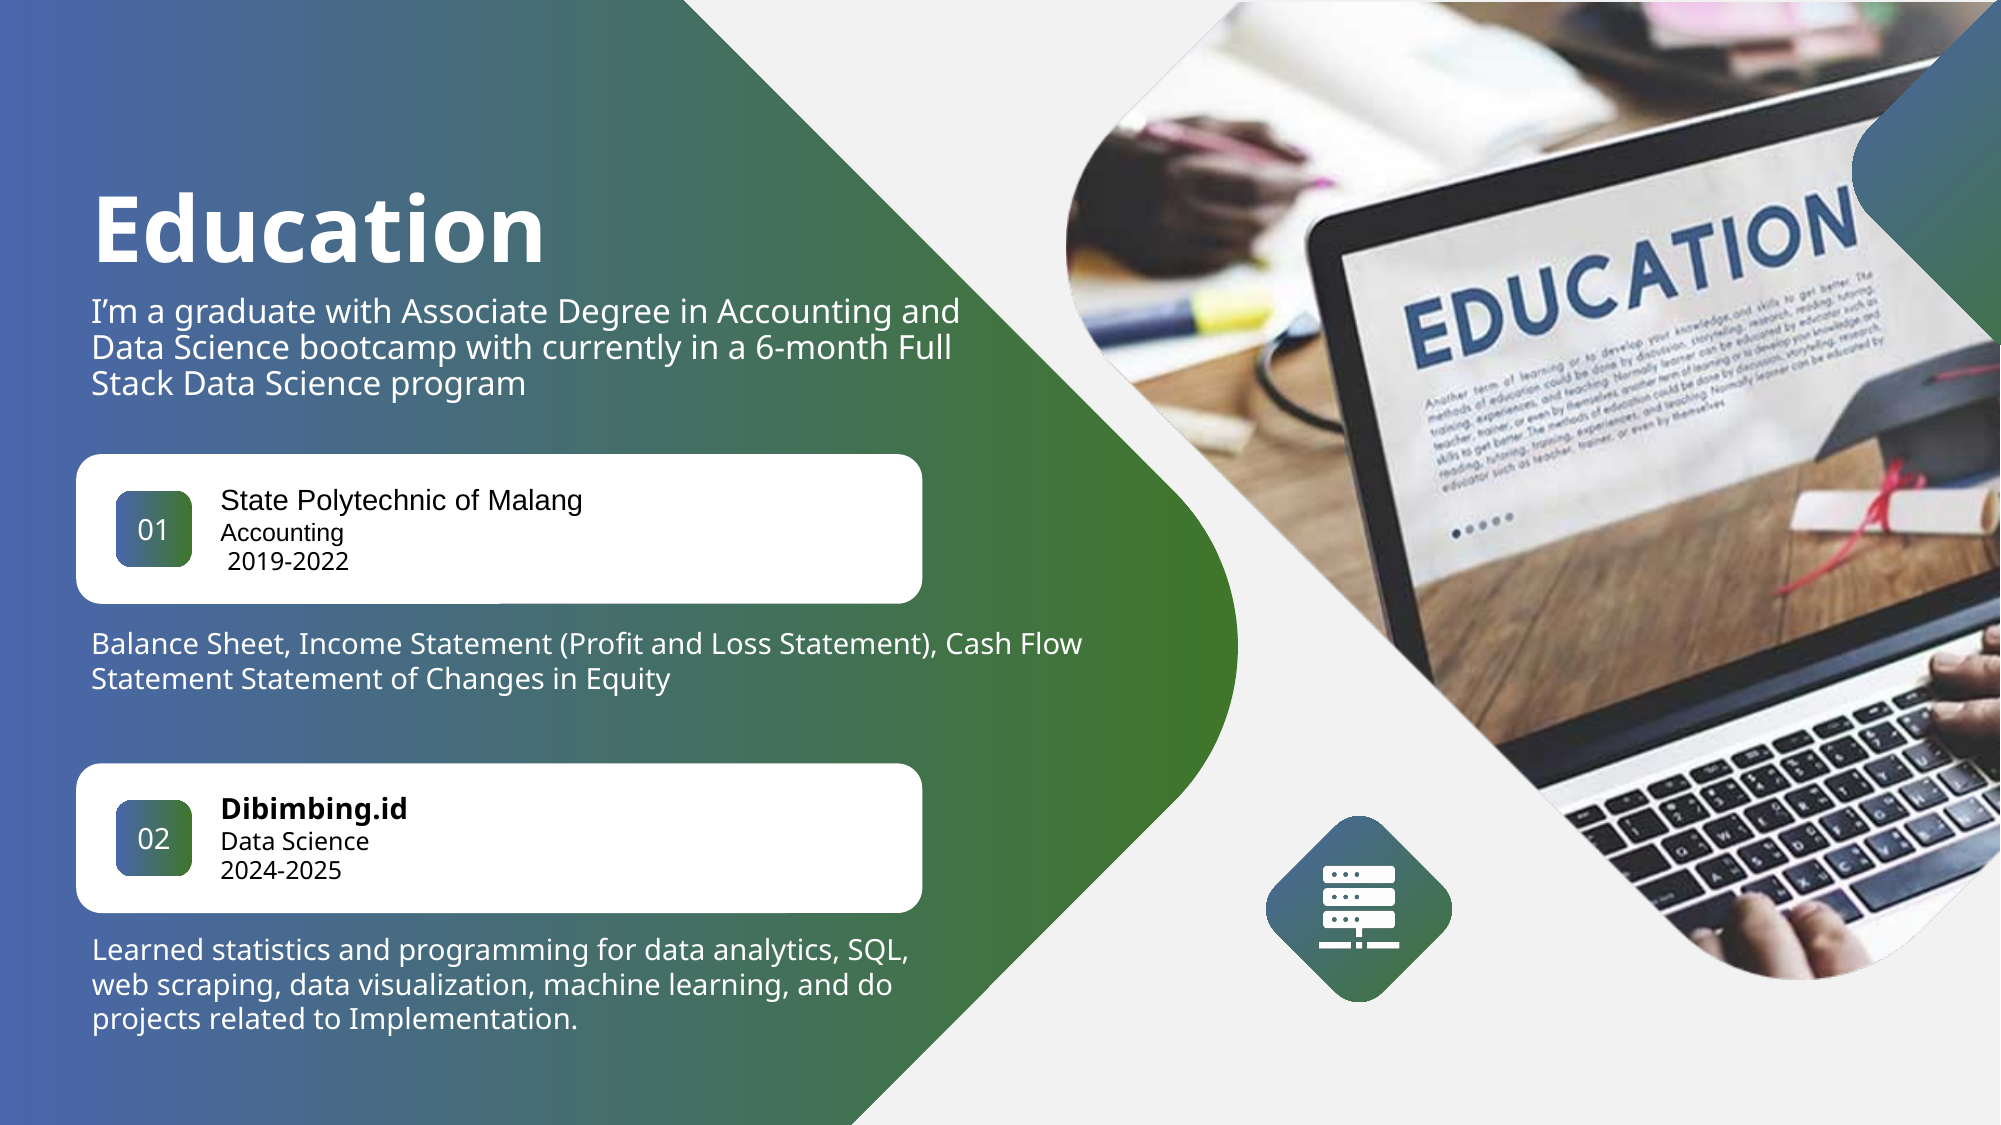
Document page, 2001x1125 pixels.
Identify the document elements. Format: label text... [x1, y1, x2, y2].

text_box [76, 454, 923, 604]
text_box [1252, 802, 1466, 1016]
text_box Learned statistics and programming for data analytics, SQL, web scraping, data visualization, machine learning, and do projects related to Implementation. [76, 923, 1193, 1044]
text_box [76, 763, 923, 914]
list I’m a graduate with Associate Degree in Accounting and Data Science bootcamp with currently in a 6-month Full Stack Data Science program [76, 287, 1000, 441]
title Education [76, 124, 923, 342]
text_box Balance Sheet, Income Statement (Profit and Loss Statement), Cash Flow Statement Statement of Changes in Equity [76, 617, 1061, 703]
text_box Dibimbing.id Data Science 2024-2025 [205, 782, 884, 893]
picture [1066, 1, 2000, 980]
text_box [115, 473, 884, 585]
text_box 02 [115, 800, 193, 877]
